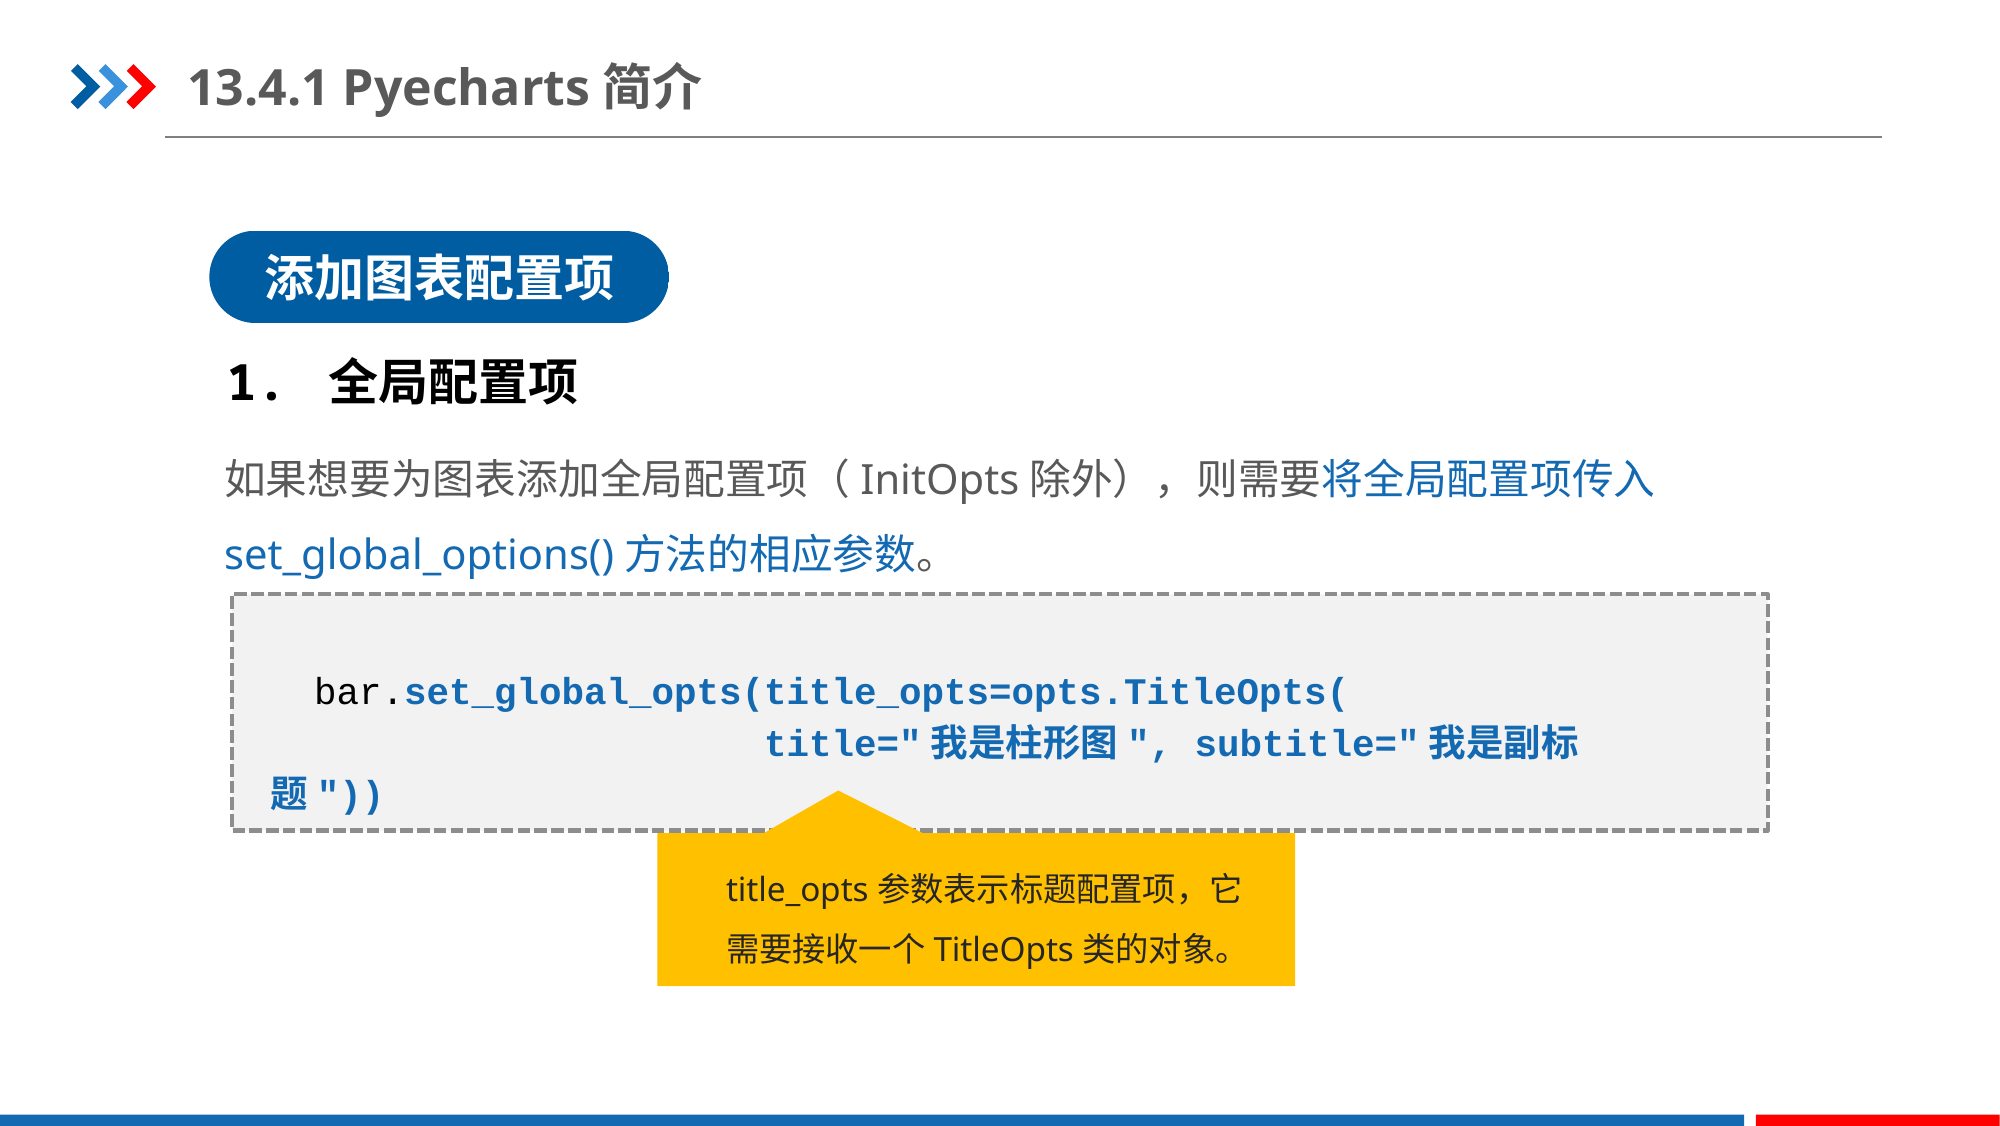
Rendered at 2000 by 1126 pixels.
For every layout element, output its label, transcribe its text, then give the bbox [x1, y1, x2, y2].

text_box title_opts参数表示标题配置项，它需要接收一个TitleOpts类的对象。 [711, 840, 1272, 976]
text_box [655, 788, 1298, 989]
text_box 添加图表配置项 [207, 228, 672, 326]
text_box bar.set_global_opts(title_opts=opts.TitleOpts( title="我是柱形图", subtitle="我是副标题")) [255, 652, 1697, 823]
text_box 1. 全局配置项 [211, 342, 594, 418]
text_box [230, 592, 1770, 833]
text_box 13.4.1 Pyecharts简介 [187, 43, 870, 127]
text_box 如果想要为图表添加全局配置项（InitOpts除外），则需要将全局配置项传入set_global_options()方法的相应参数。 [209, 420, 1851, 586]
